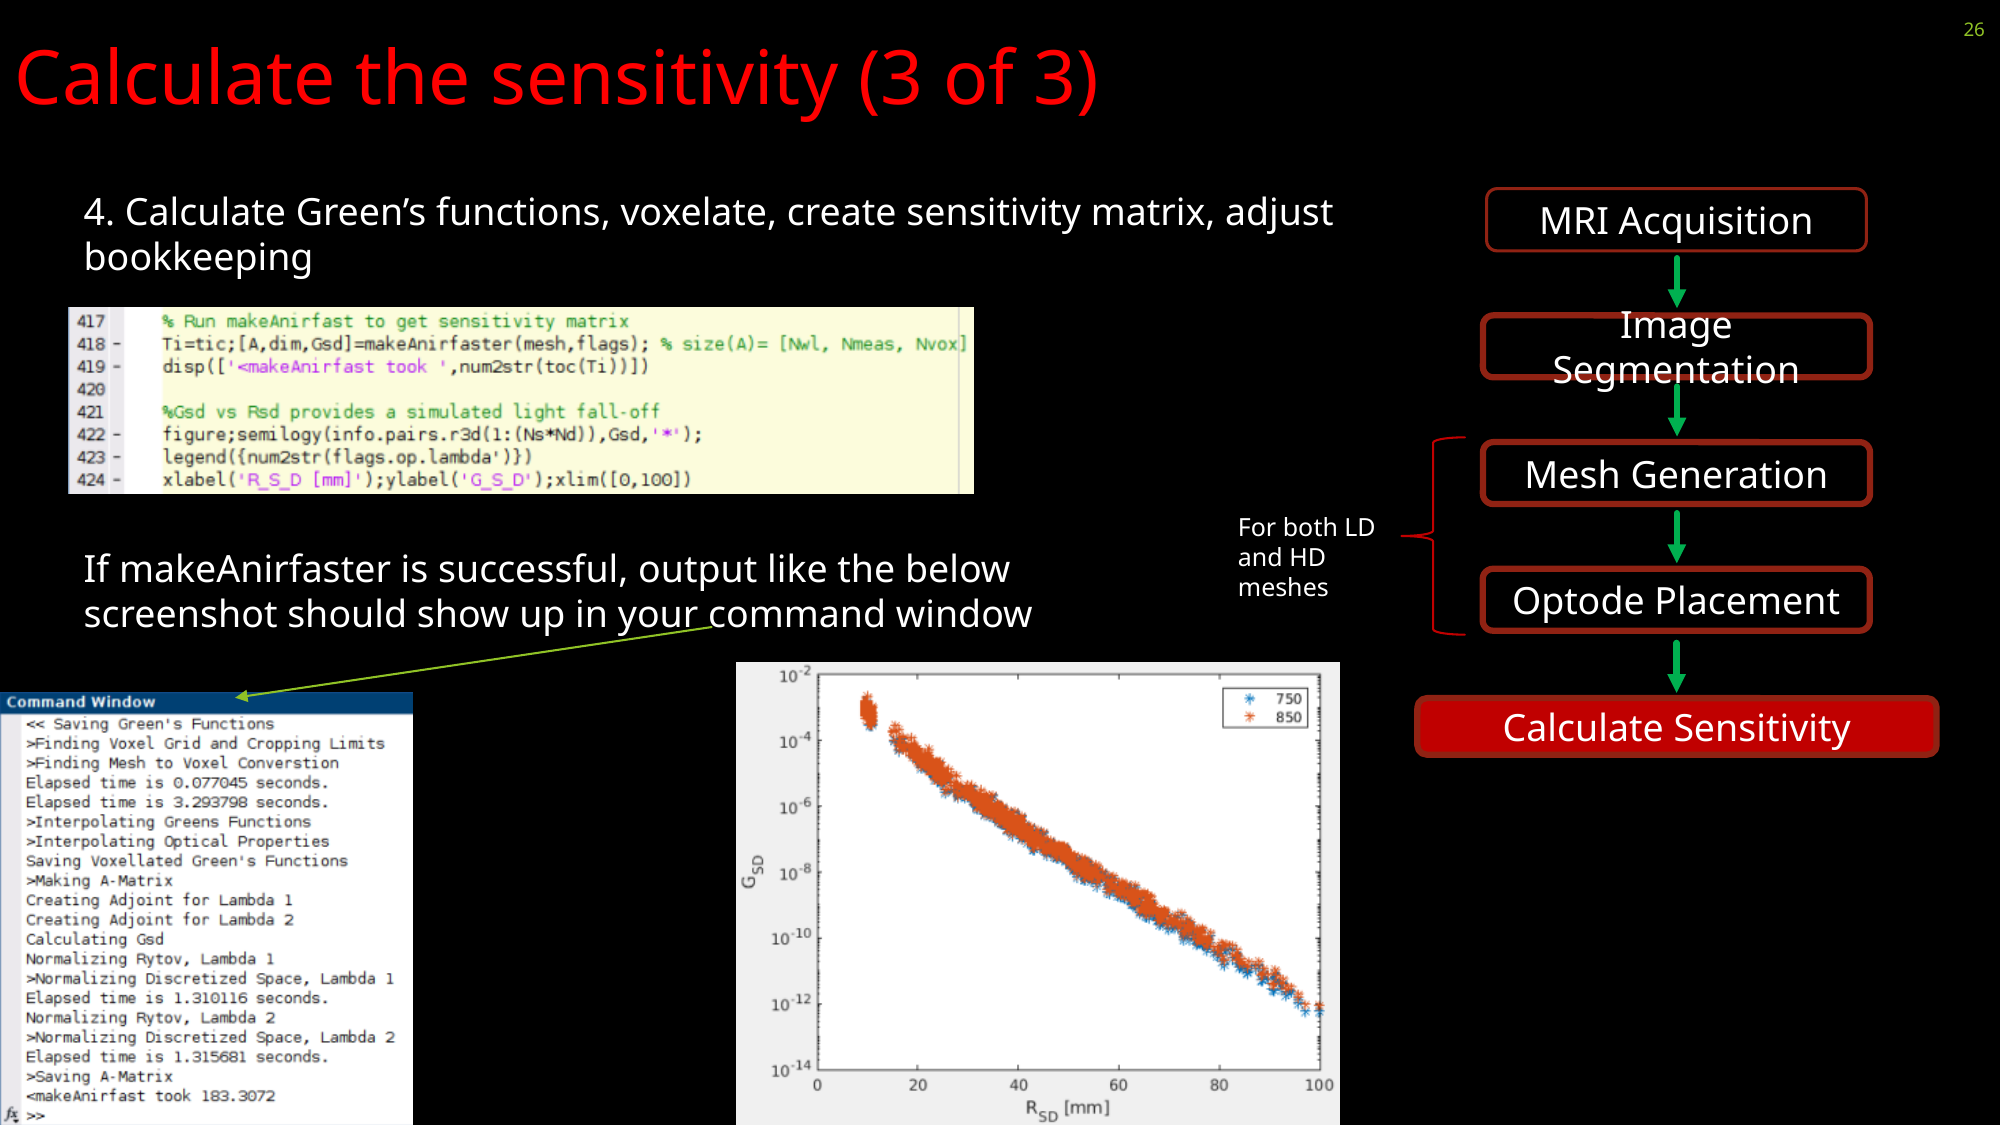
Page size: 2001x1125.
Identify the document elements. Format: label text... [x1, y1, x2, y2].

picture [735, 661, 1340, 1125]
text_box Calculate the sensitivity (3 of 3) [0, 0, 2000, 149]
text_box MRI Acquisition [1485, 187, 1868, 253]
text_box For both LD and HD meshes [1223, 503, 1431, 609]
text_box 4. Calculate Green’s functions, voxelate, create sensitivity matrix, adjust bookkeeping [68, 180, 1446, 286]
text_box Optode Placement [1481, 567, 1872, 633]
text_box [1431, 436, 1466, 636]
text_box Calculate Sensitivity [1415, 696, 1939, 757]
picture [68, 307, 975, 495]
text_box Image Segmentation [1481, 313, 1872, 379]
picture [0, 692, 413, 1125]
slide_number 26 [1887, 0, 2000, 61]
text_box Mesh Generation [1481, 440, 1872, 506]
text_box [234, 626, 713, 699]
text_box If makeAnirfaster is successful, output like the below screenshot should show up in your command window [68, 537, 1087, 687]
